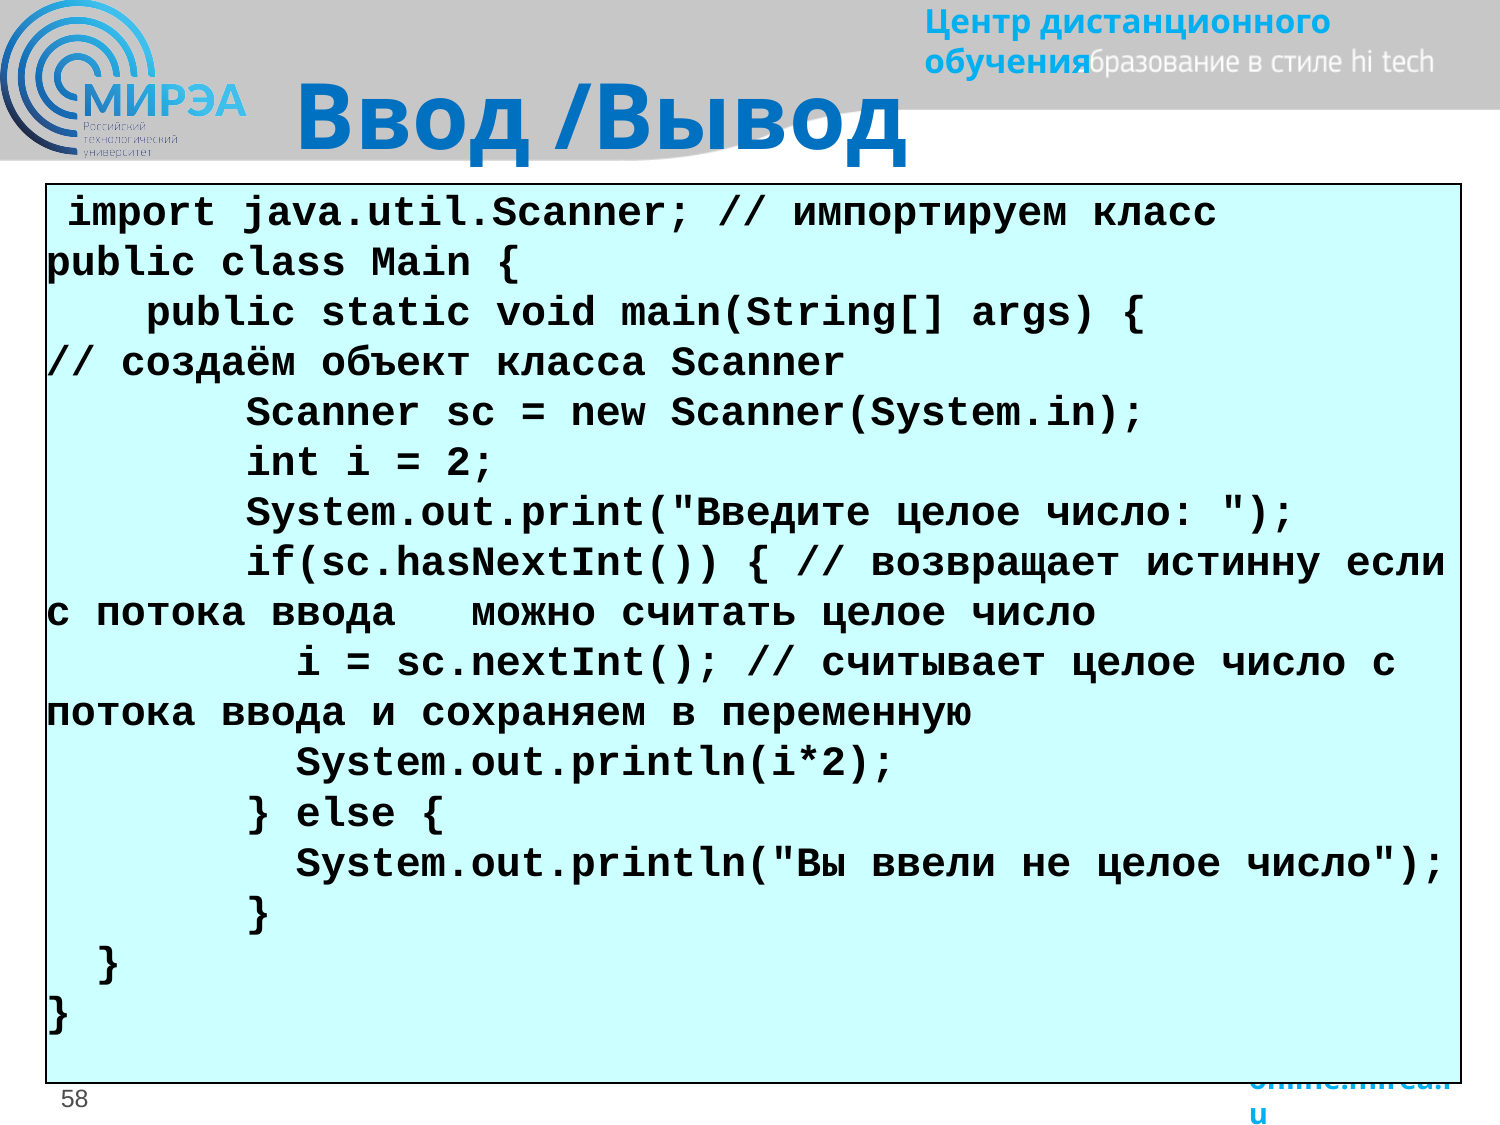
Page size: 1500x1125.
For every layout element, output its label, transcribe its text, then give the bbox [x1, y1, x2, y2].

slide_number 58 [45, 1084, 205, 1121]
text_box import java.util.Scanner; // импортируем класс public class Main { public static void main(String[] args) { // создаём объект класса Scanner Scanner sc = new Scanner(System.in); int i = 2; System.out.print("Введите целое число: "); if(sc.hasNextInt()) { // возвращает истинну если с потока ввода можно считать целое число i = sc.nextInt(); // считывает целое число с потока ввода и сохраняем в переменную System.out.println(i*2); } else { System.out.println("Вы ввели не целое число"); } } } [45, 184, 1461, 1084]
title Ввод /Вывод [278, 62, 1500, 164]
picture [0, 0, 247, 159]
